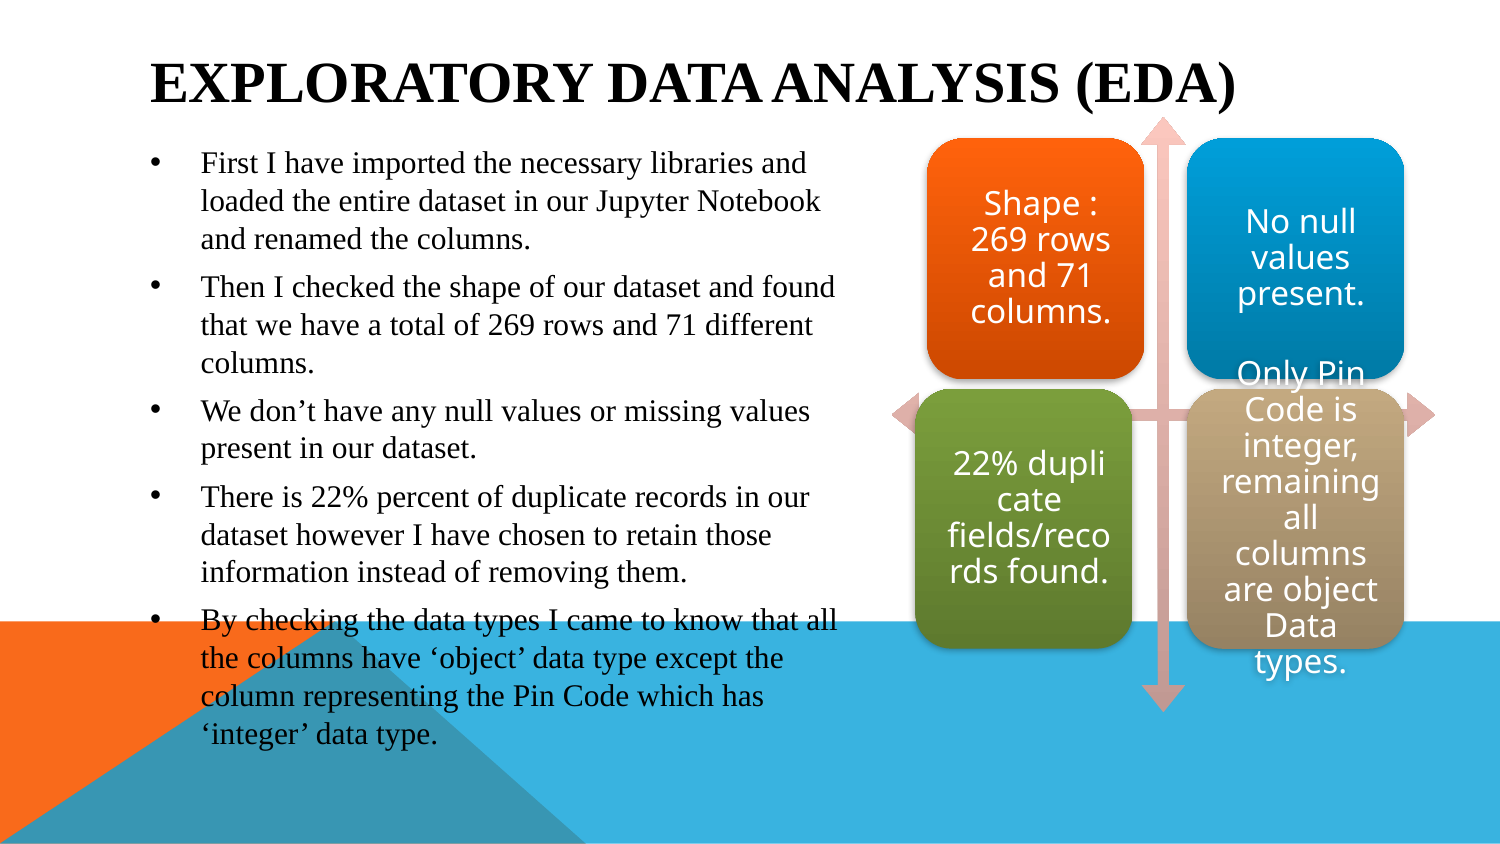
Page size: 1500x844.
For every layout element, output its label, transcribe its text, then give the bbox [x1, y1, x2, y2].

list First I have imported the necessary libraries and loaded the entire dataset in our Jupyter Notebook and renamed the columns. Then I checked the shape of our dataset and found that we have a total of 269 rows and 71 different columns. We don’t have any null values or missing values present in our dataset. There is 22% percent of duplicate records in our dataset however I have chosen to retain those information instead of removing them. By checking the data types I came to know that all the columns have ‘object’ data type except the column representing the Pin Code which has ‘integer’ data type. [135, 135, 880, 759]
title Exploratory Data Analysis (EDA) [135, 45, 1369, 113]
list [891, 138, 1436, 692]
